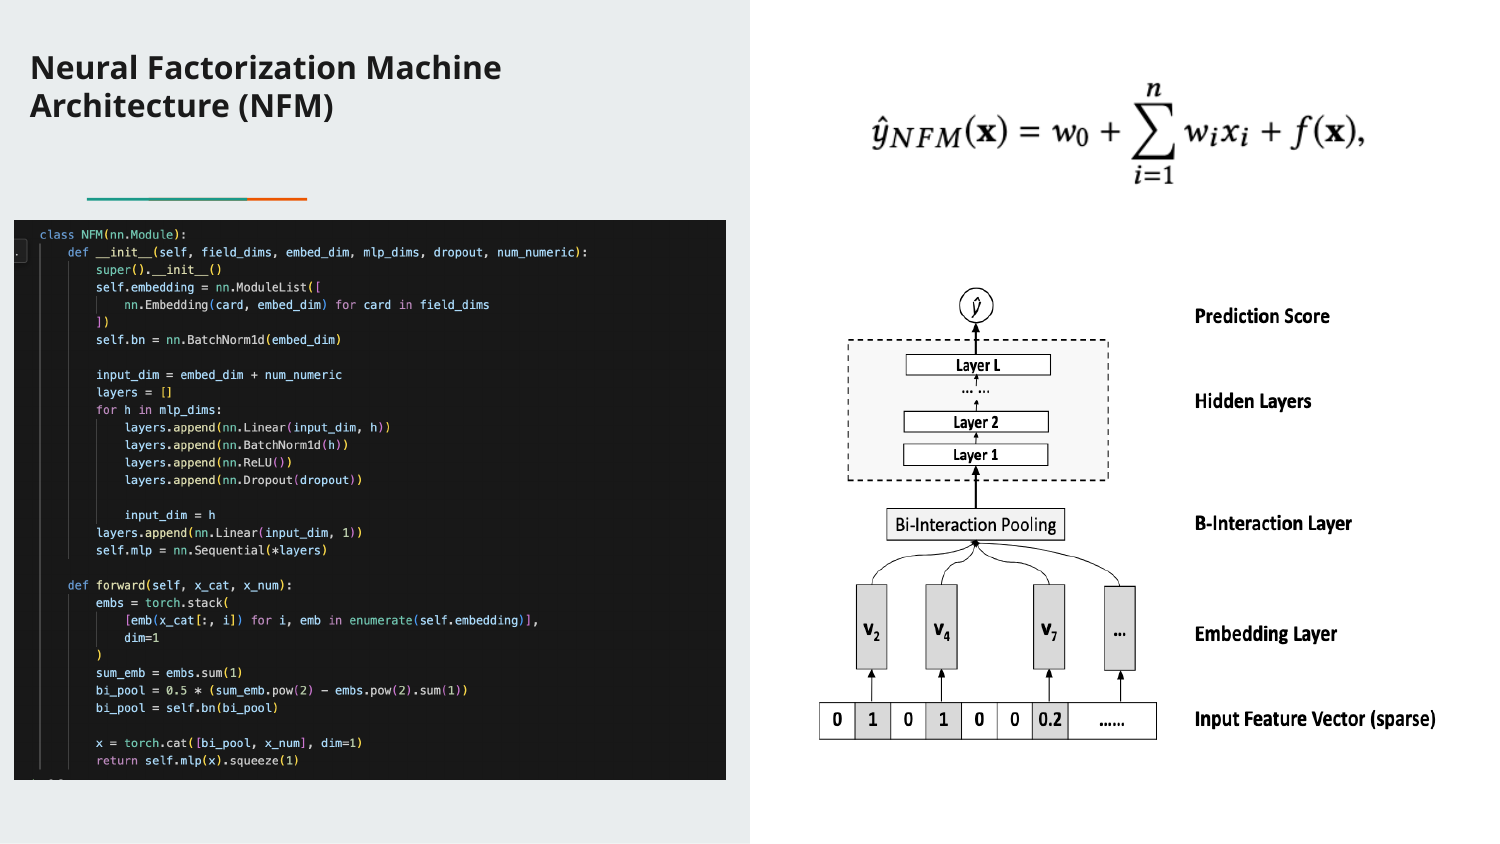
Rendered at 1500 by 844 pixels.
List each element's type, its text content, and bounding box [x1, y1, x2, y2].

picture [827, 77, 1412, 196]
picture [770, 245, 1500, 755]
picture [14, 219, 727, 780]
title Neural Factorization Machine Architecture (NFM) [14, 32, 712, 140]
